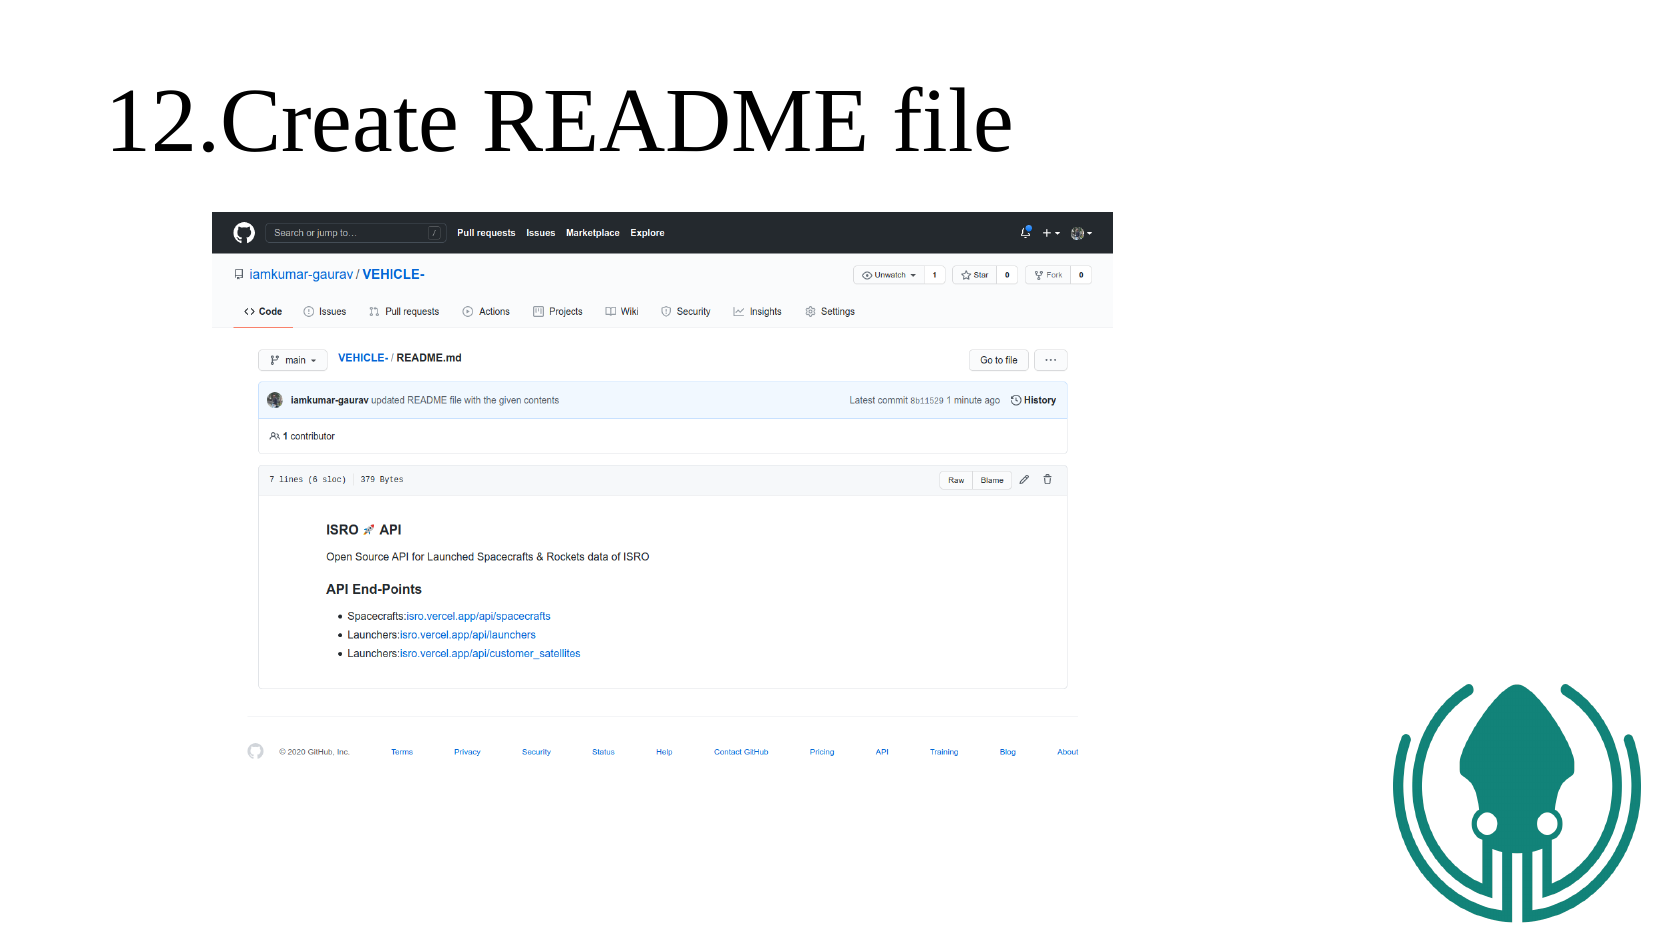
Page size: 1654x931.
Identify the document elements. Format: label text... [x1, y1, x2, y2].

text_box 12.Create README file [82, 37, 1571, 193]
picture [1393, 684, 1641, 924]
picture [212, 212, 1113, 792]
